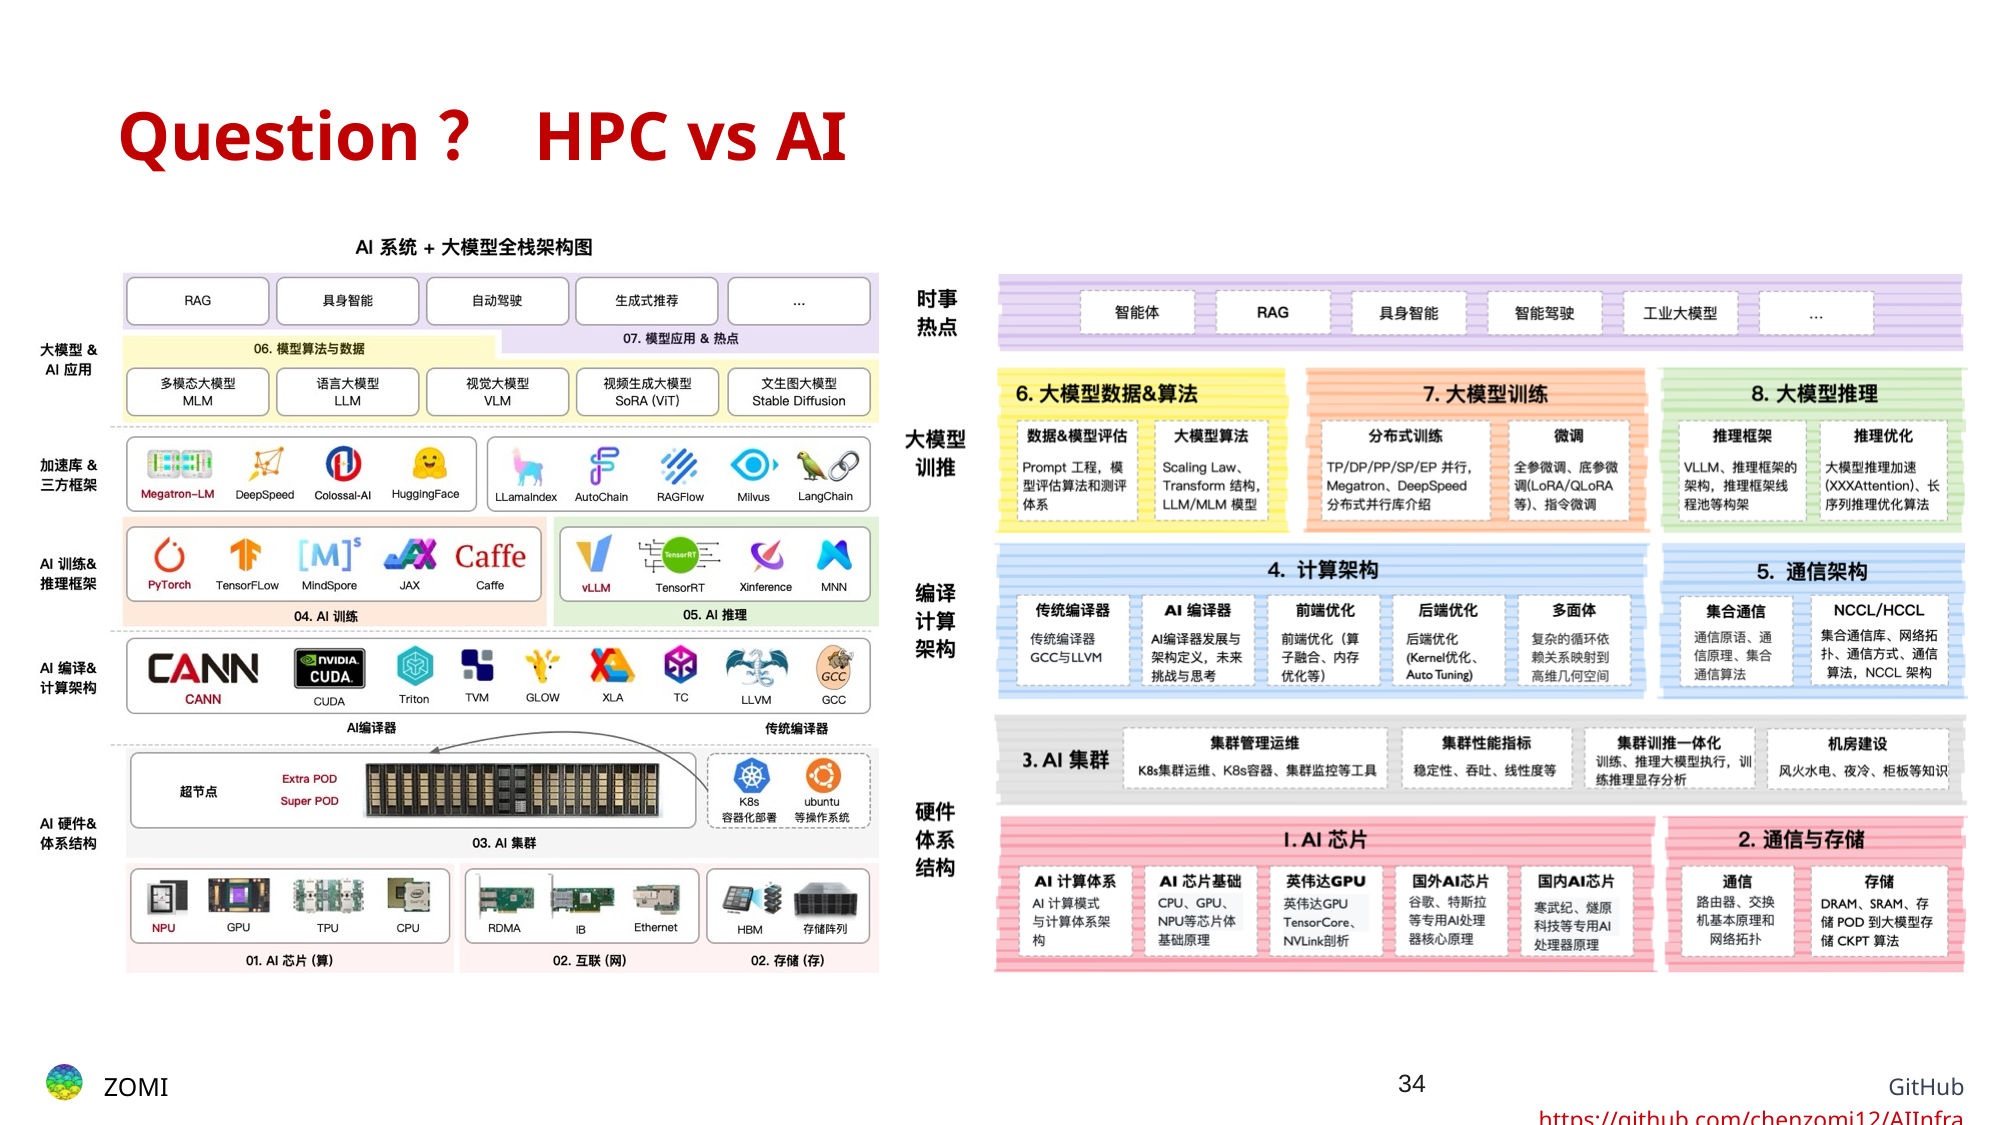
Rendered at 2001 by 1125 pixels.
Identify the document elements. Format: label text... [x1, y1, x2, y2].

picture [47, 1065, 82, 1100]
title Question？ HPC vs AI [102, 85, 1901, 183]
picture [36, 229, 879, 973]
picture [895, 274, 1968, 973]
